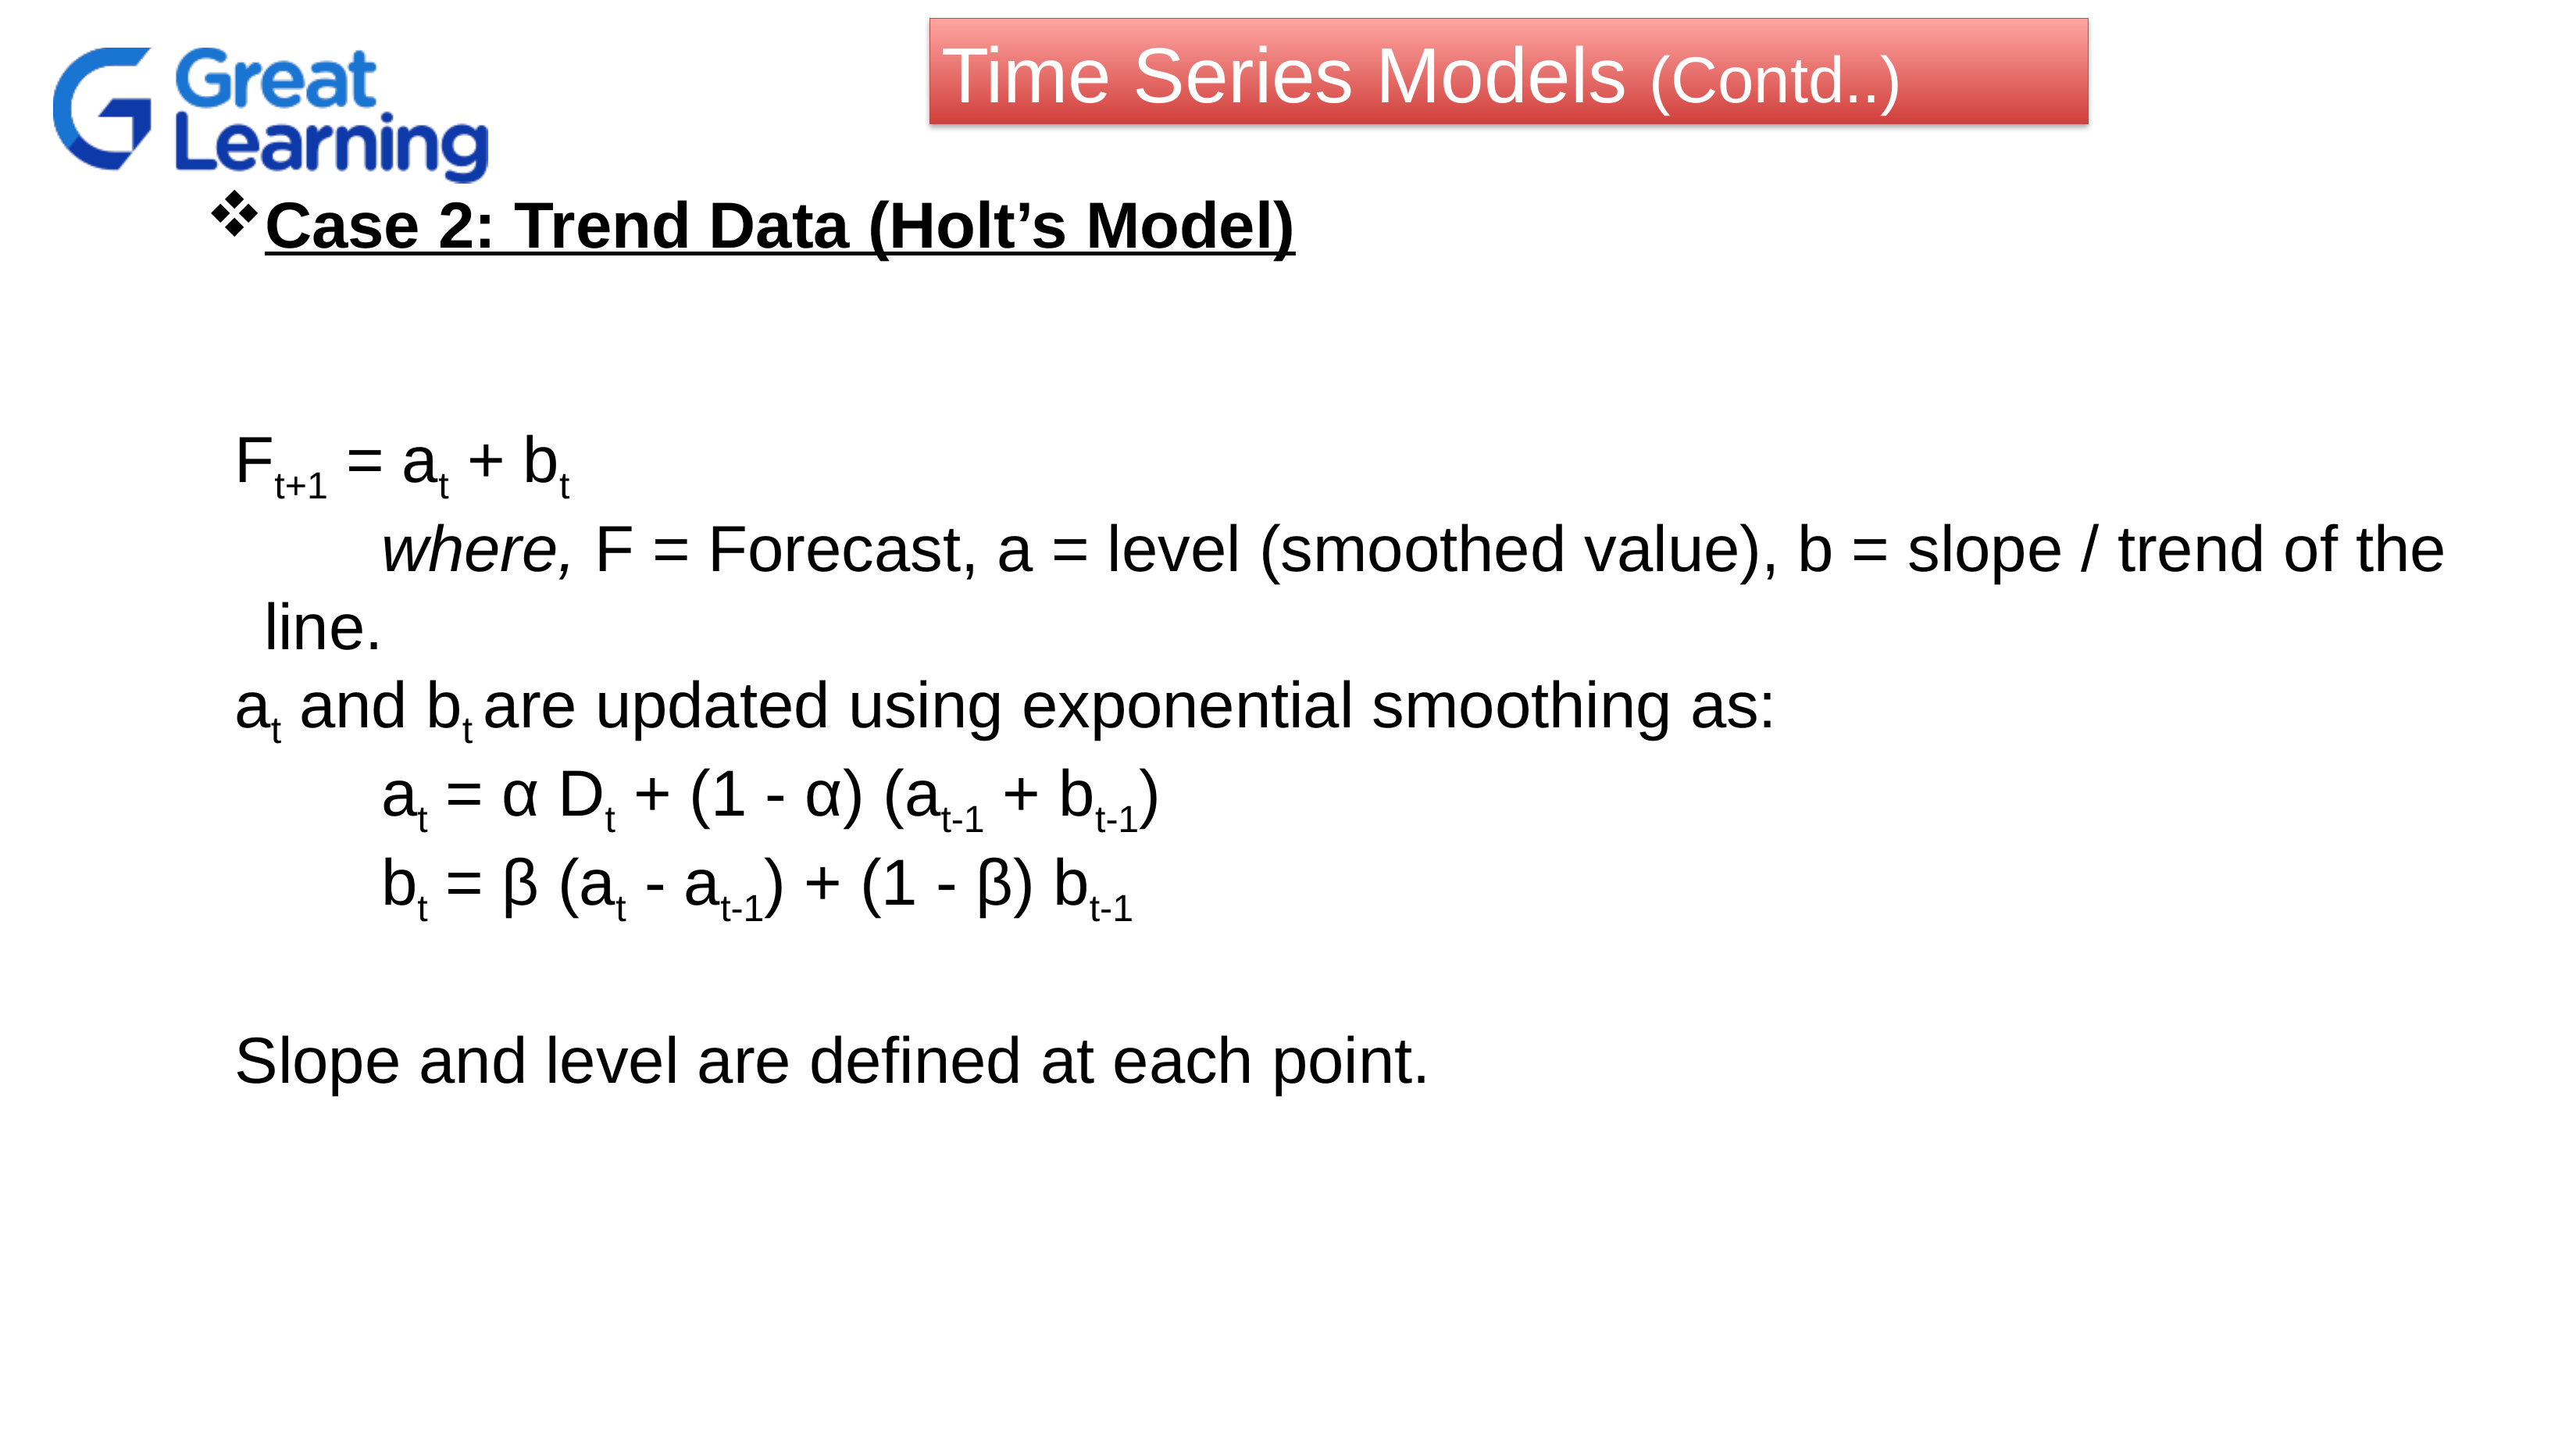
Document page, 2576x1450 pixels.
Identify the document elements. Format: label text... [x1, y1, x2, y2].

text_box Time Series Models (Contd..) [929, 18, 2089, 124]
list Case 2: Trend Data (Holt’s Model) Ft+1 = at + bt where, F = Forecast, a = level (smoothed value), b = slope / trend of the line. at and bt are updated using exponential smoothing as: at = α Dt + (1 - α) (at-1 + bt-1) bt = β (at - at-1) + (1 - β) bt-1 Slope and level are defined at each point. [205, 183, 2493, 1253]
picture [53, 47, 489, 184]
